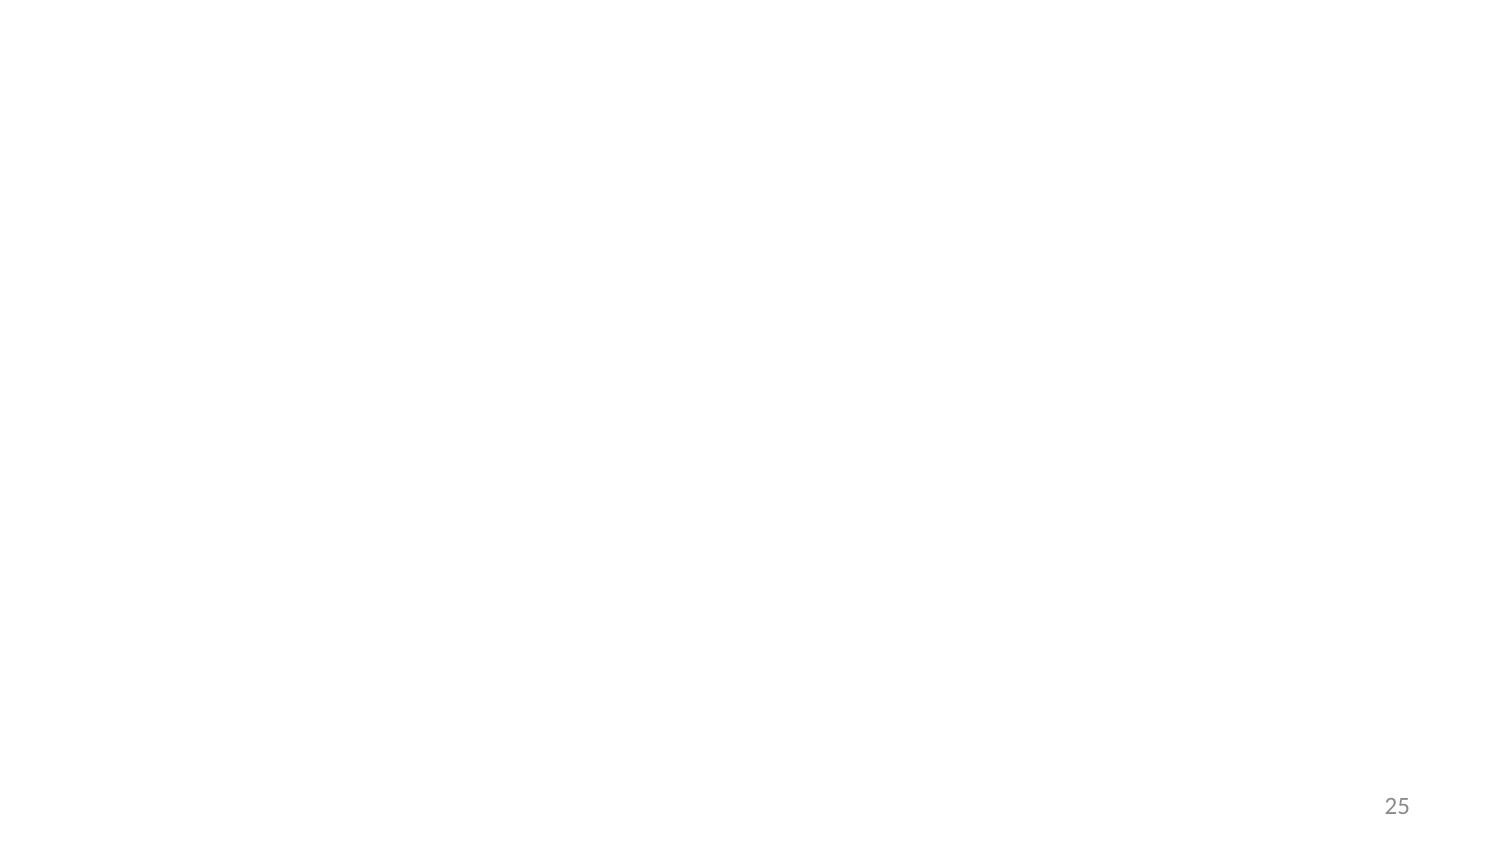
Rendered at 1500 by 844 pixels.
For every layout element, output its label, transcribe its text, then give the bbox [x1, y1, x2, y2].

slide_number 24 [1074, 782, 1425, 827]
